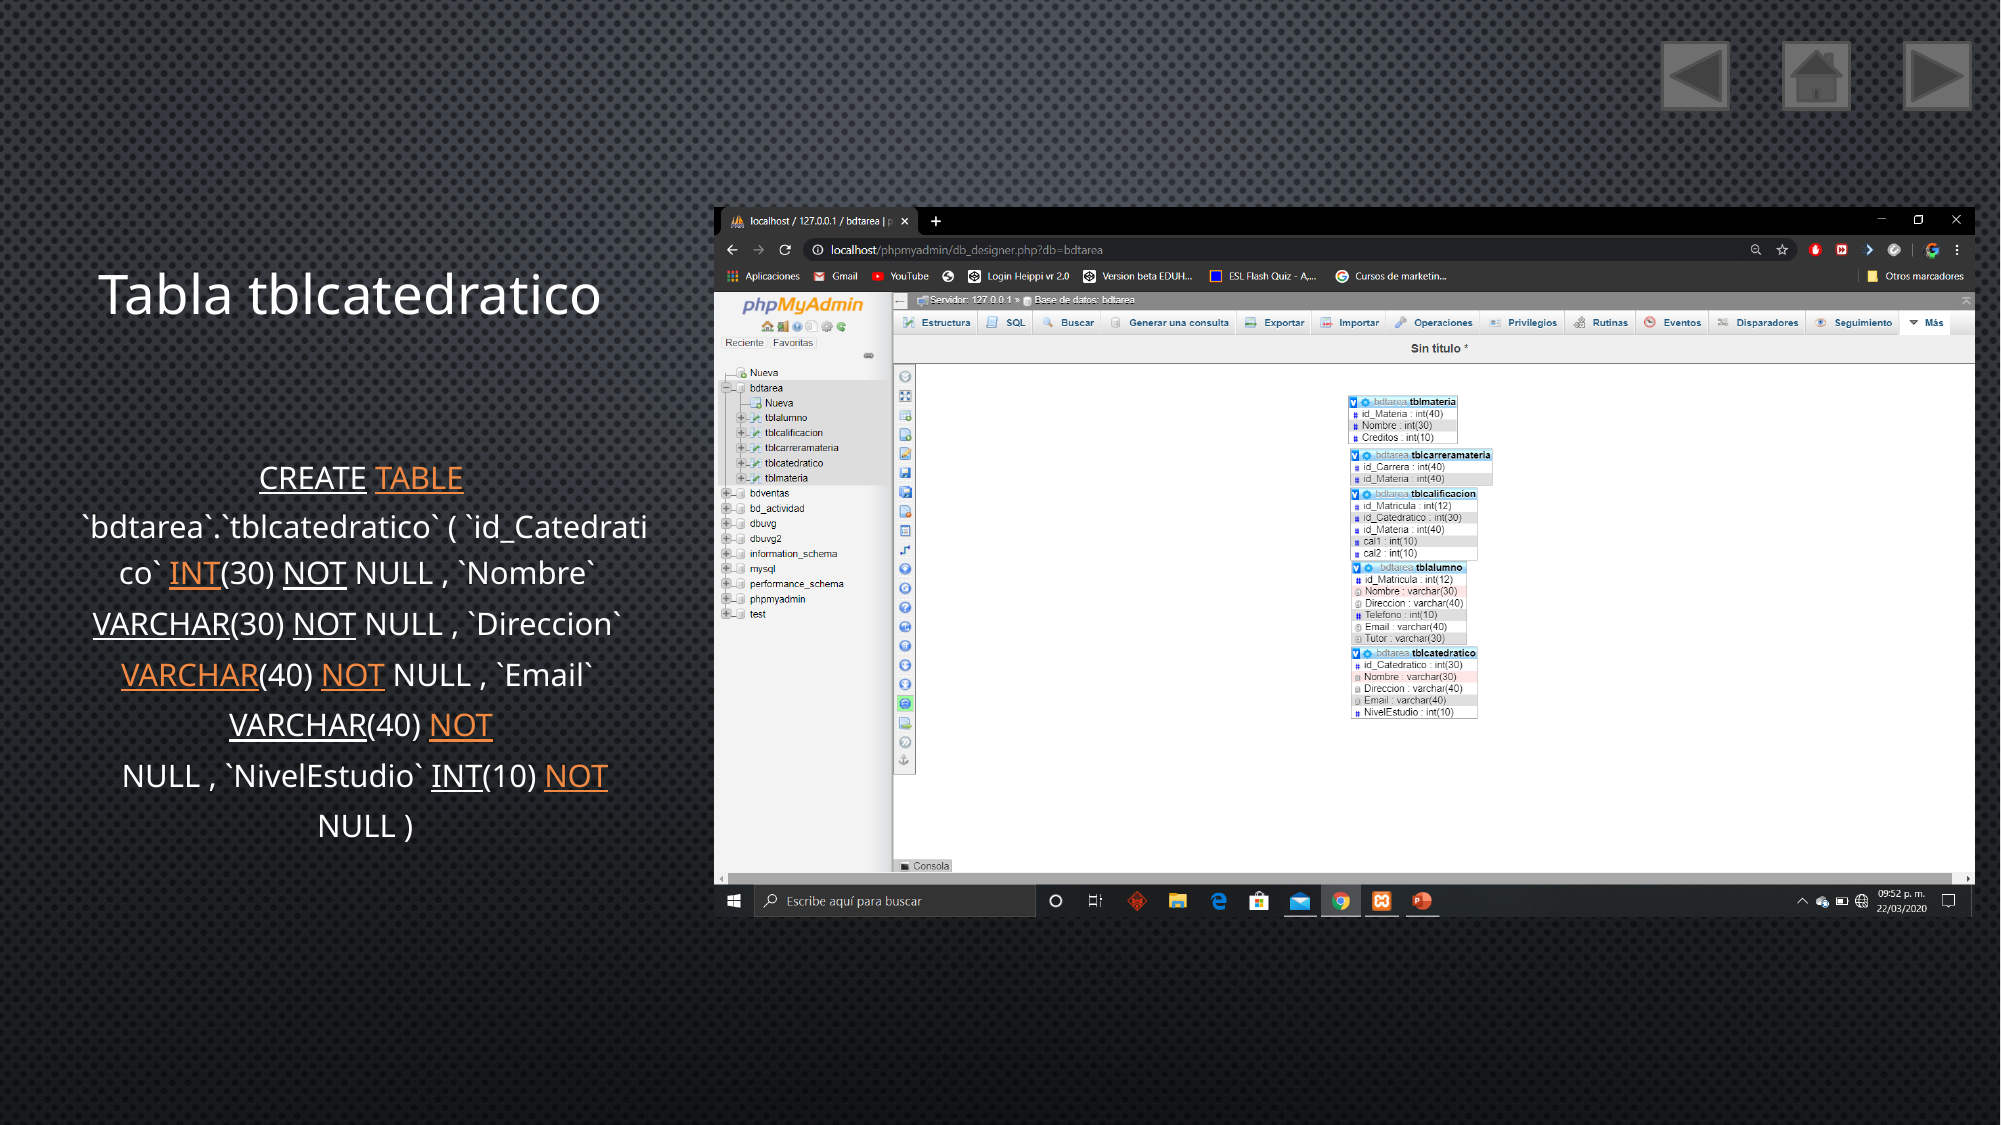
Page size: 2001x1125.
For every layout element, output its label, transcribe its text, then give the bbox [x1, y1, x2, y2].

text_box CREATE TABLE `bdtarea`.`tblcatedratico` ( `id_Catedratico` INT(30) NOT NULL , `Nombre` VARCHAR(30) NOT NULL , `Direccion` VARCHAR(40) NOT NULL , `Email` VARCHAR(40) NOT NULL , `NivelEstudio` INT(10) NOT NULL ) [58, 442, 664, 851]
text_box [1661, 41, 1730, 111]
picture [714, 207, 1975, 917]
text_box [1903, 41, 1972, 111]
text_box [1782, 41, 1851, 111]
title Tabla tblcatedratico [83, 229, 690, 355]
text_box [86, 339, 714, 785]
